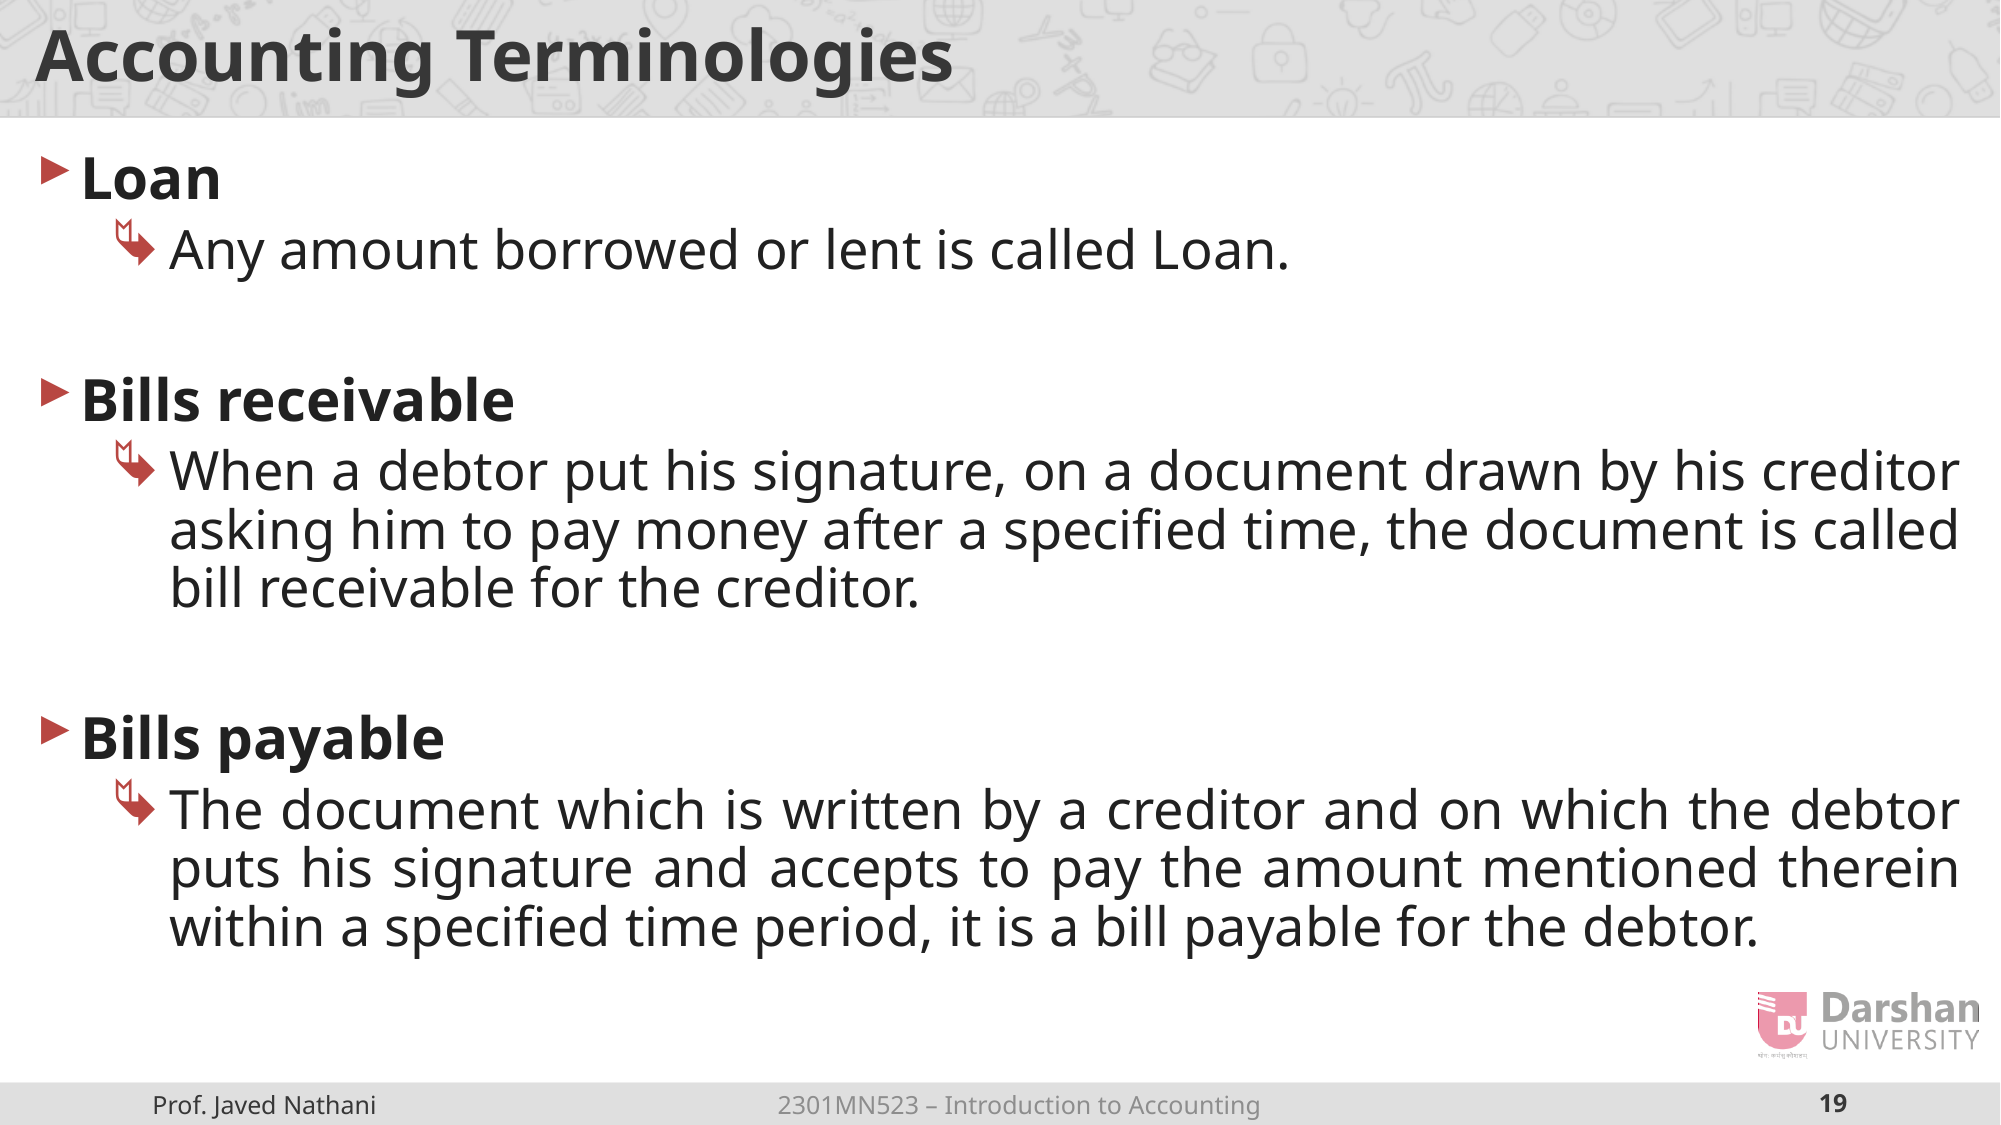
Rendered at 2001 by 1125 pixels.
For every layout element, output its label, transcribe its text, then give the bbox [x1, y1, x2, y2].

title Accounting Terminologies [0, 0, 2000, 117]
list Loan Any amount borrowed or lent is called Loan. Bills receivable When a debtor put his signature, on a document drawn by his creditor asking him to pay money after a specified time, the document is called bill receivable for the creditor. Bills payable The document which is written by a creditor and on which the debtor puts his signature and accepts to pay the amount mentioned therein within a specified time period, it is a bill payable for the debtor. [21, 141, 1979, 1088]
